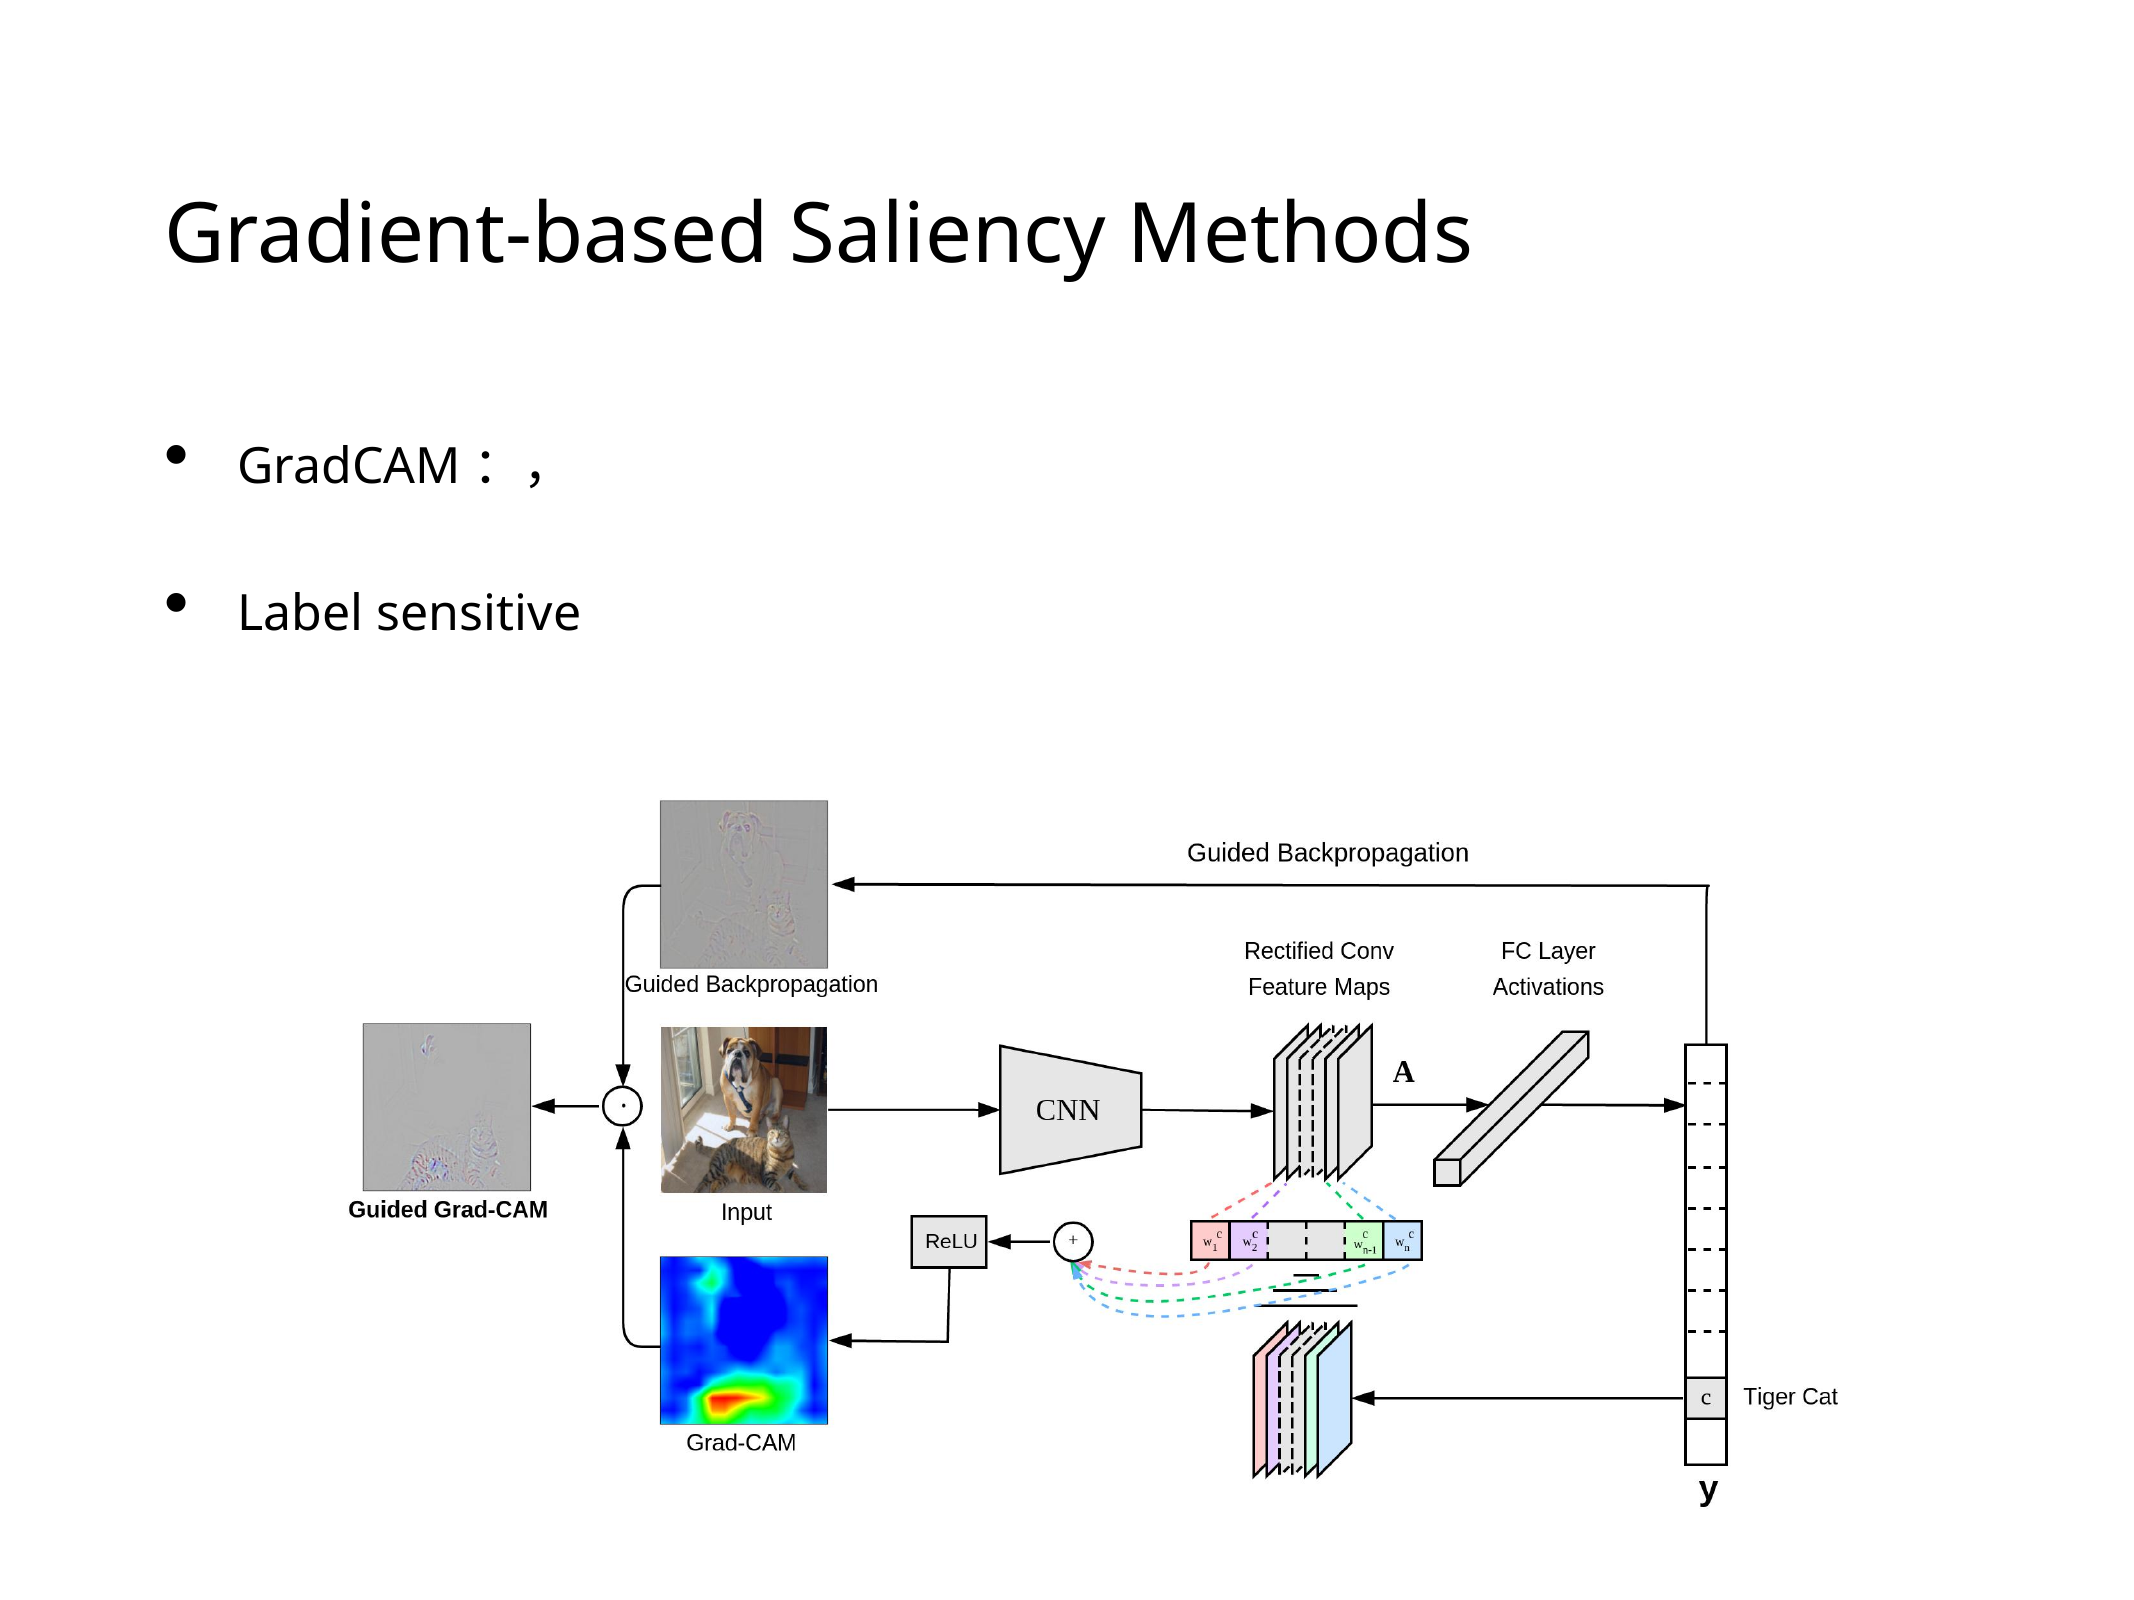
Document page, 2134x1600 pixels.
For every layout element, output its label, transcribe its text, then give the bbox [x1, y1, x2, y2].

list GradCAM：， Label sensitive [155, 424, 1978, 1457]
title Gradient-based Saliency Methods [155, 41, 1978, 397]
picture [239, 791, 1894, 1540]
